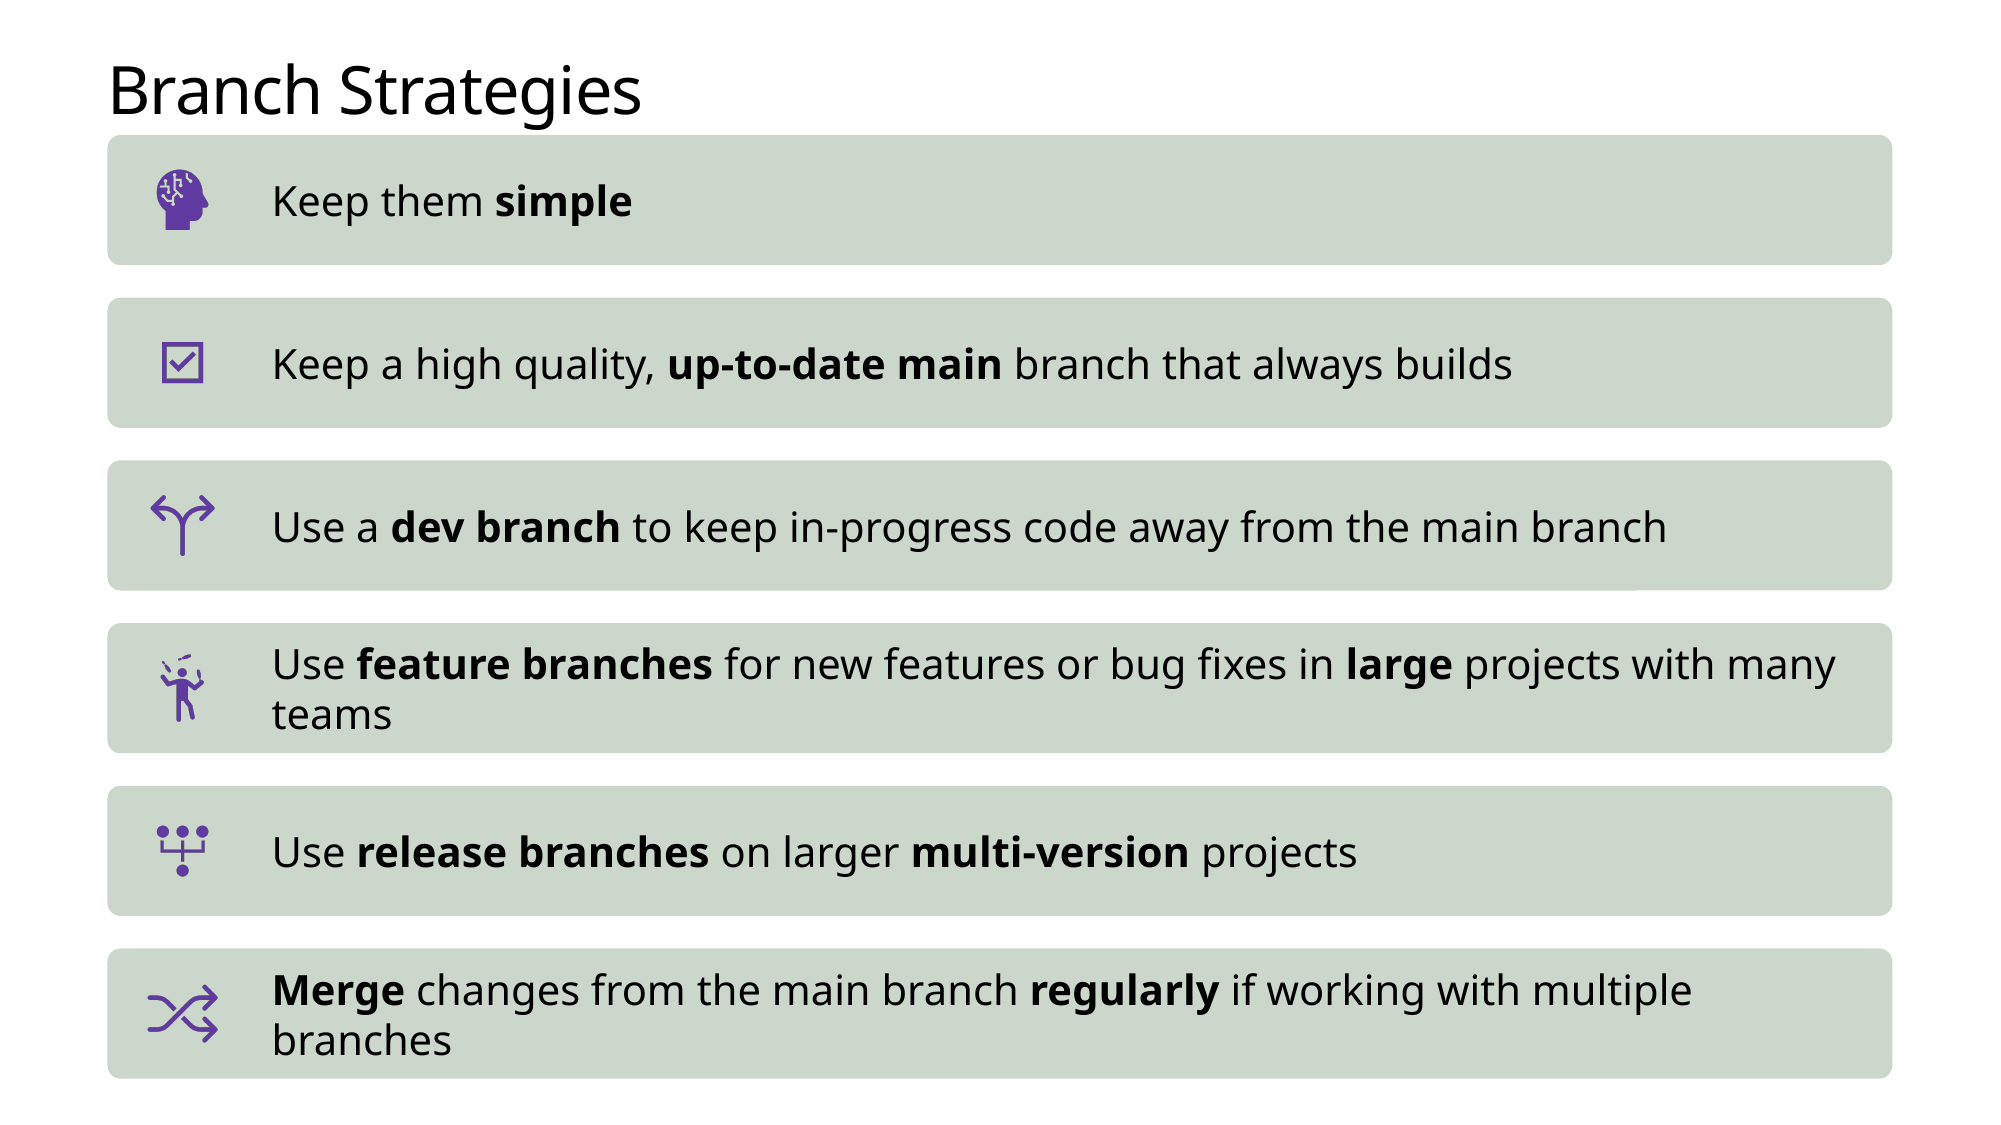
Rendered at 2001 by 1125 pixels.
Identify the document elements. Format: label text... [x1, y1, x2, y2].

title Branch Strategies [107, 52, 1893, 129]
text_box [107, 134, 1893, 1079]
